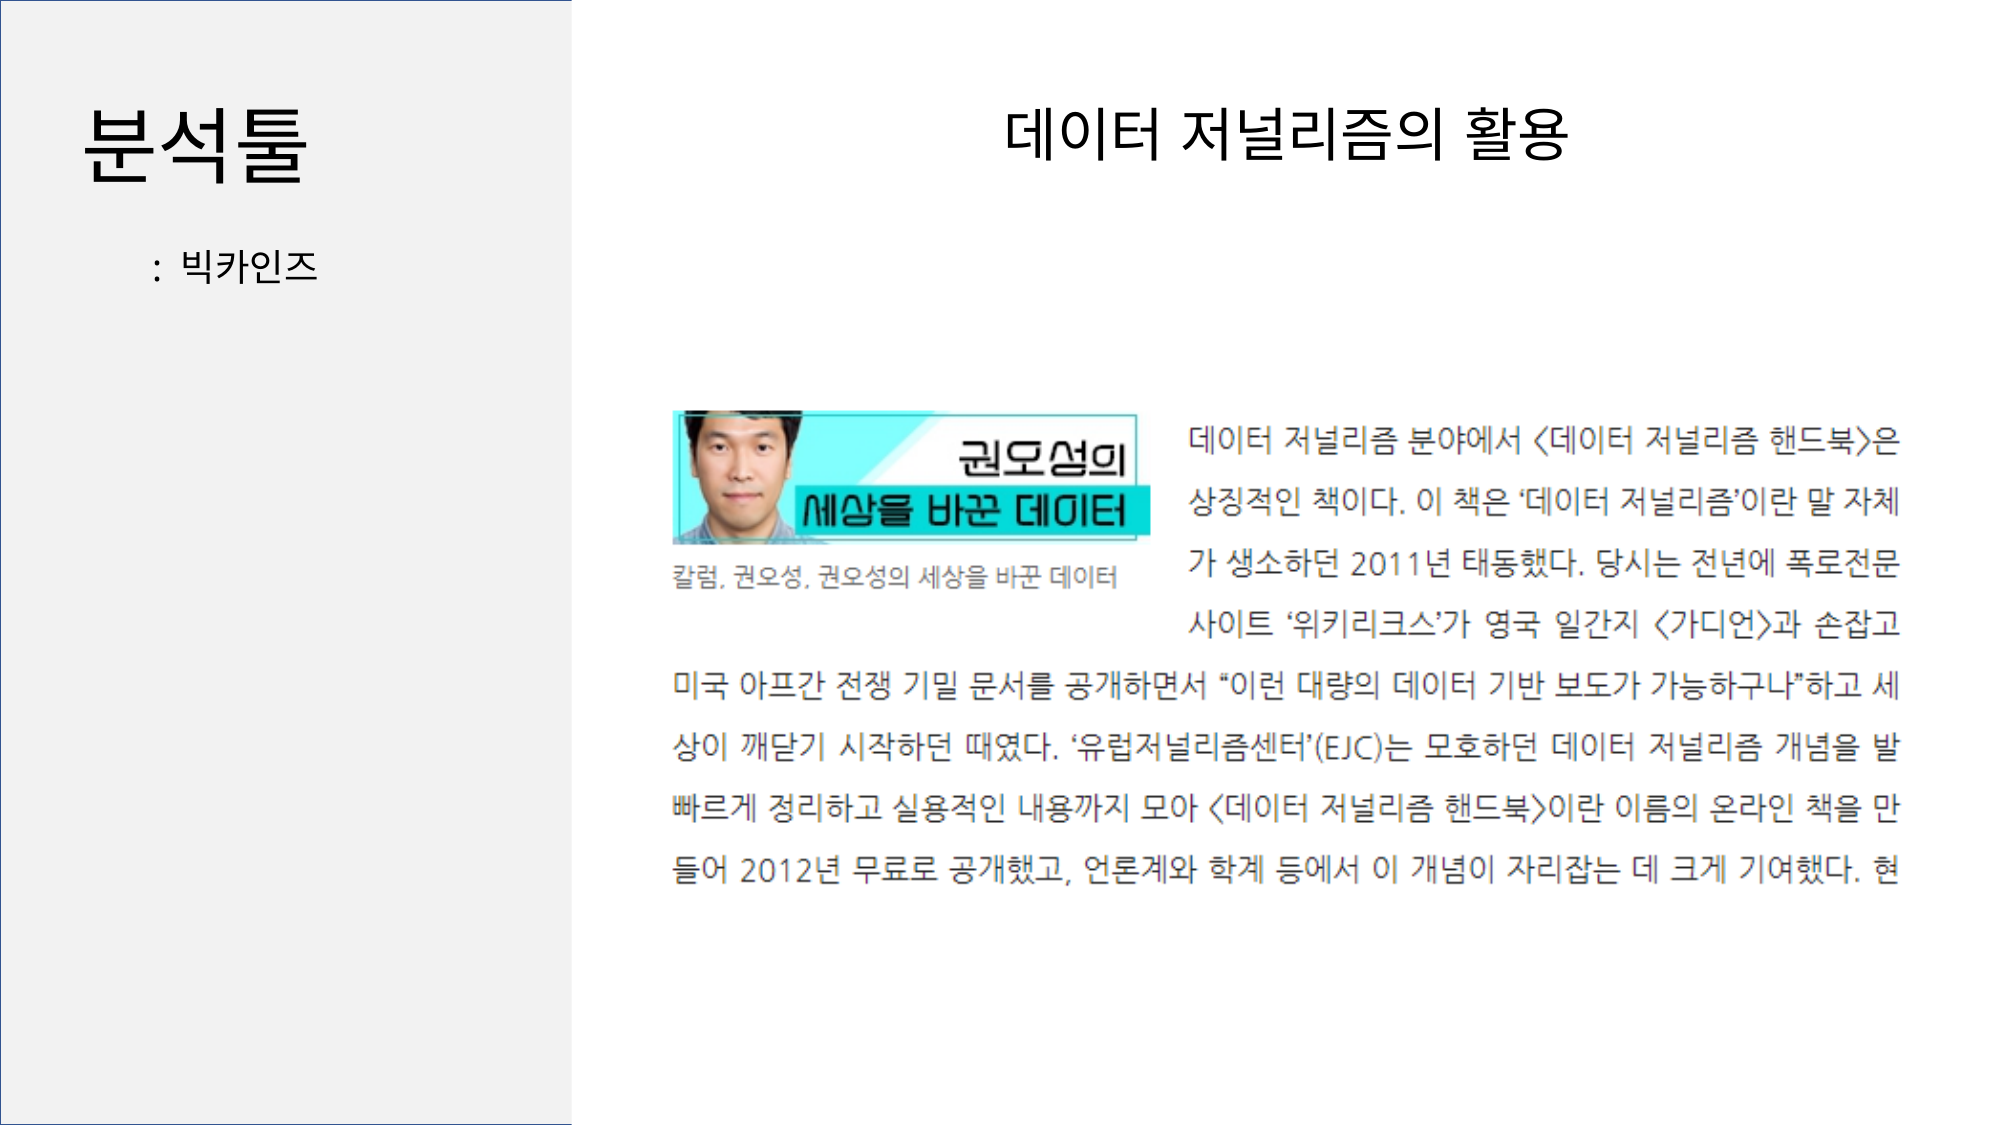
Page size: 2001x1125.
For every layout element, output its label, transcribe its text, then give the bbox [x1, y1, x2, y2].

text_box : 빅카인즈 [137, 236, 435, 297]
text_box 분석툴 [66, 86, 482, 202]
picture [656, 388, 1919, 913]
text_box 데이터 저널리즘의 활용 [914, 90, 1660, 176]
text_box [0, 0, 571, 1125]
text_box [571, 0, 2000, 1125]
